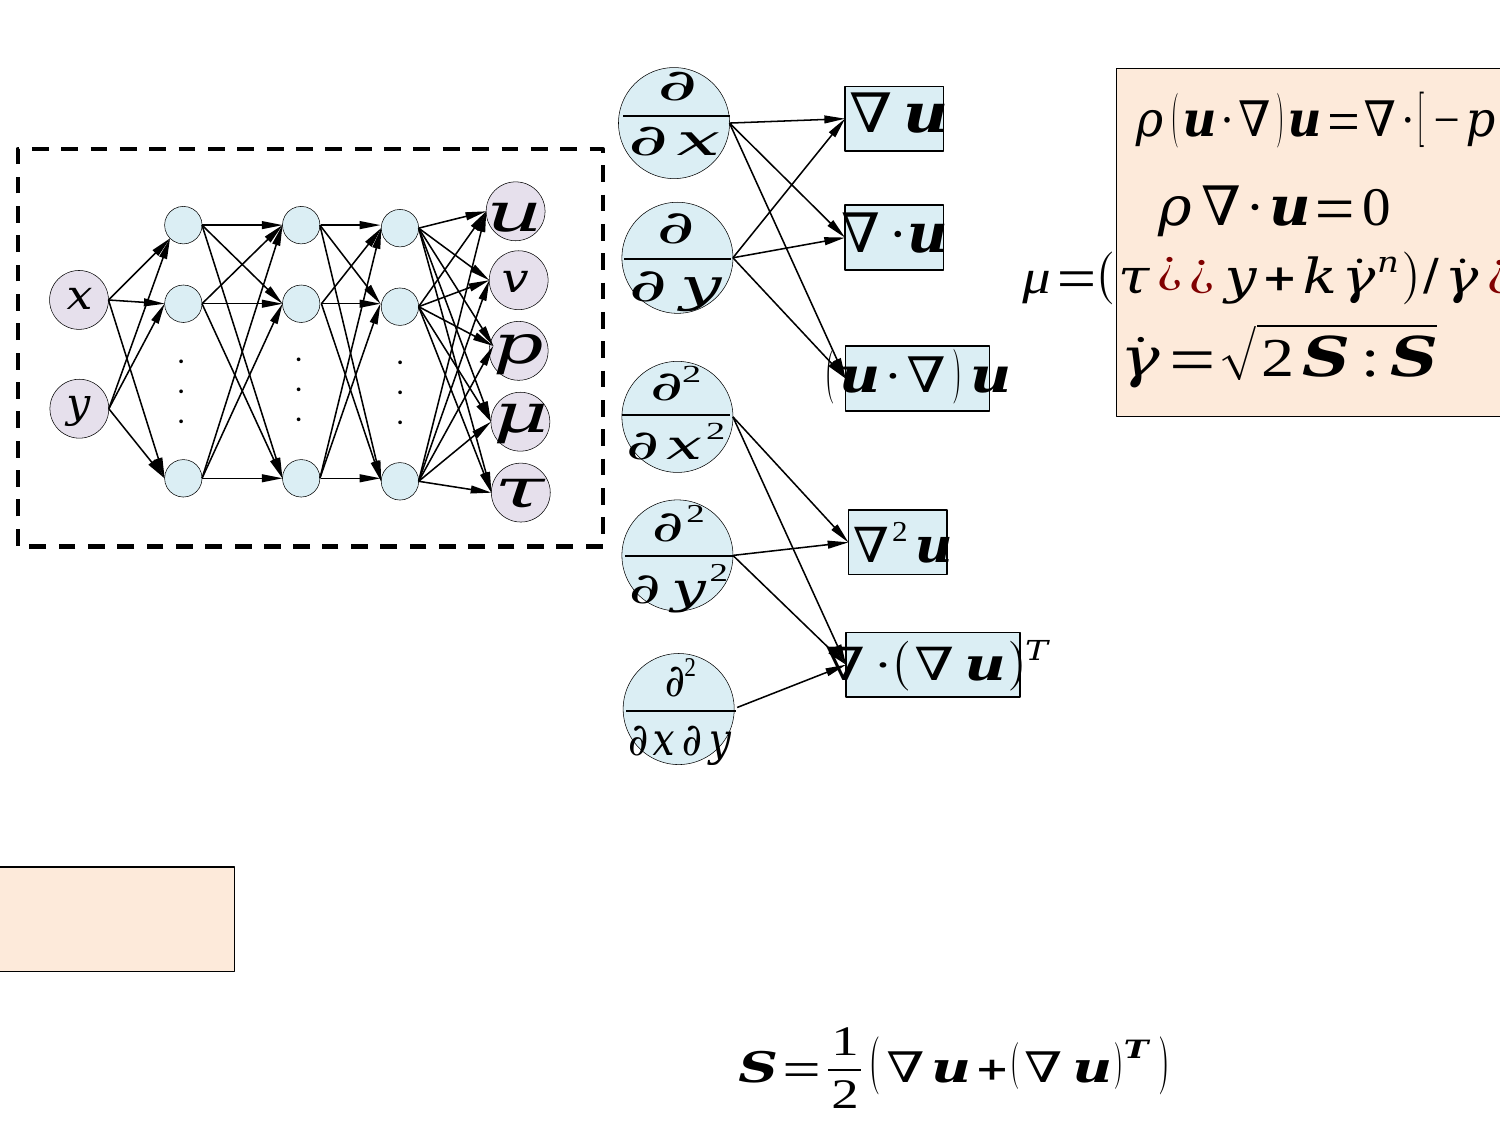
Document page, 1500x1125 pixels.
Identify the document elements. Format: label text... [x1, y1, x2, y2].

text_box [619, 200, 724, 316]
text_box [616, 65, 732, 181]
text_box . . . [290, 329, 311, 434]
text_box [732, 416, 847, 555]
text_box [418, 227, 492, 493]
text_box [843, 84, 946, 153]
text_box [851, 508, 949, 577]
text_box [621, 651, 736, 767]
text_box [736, 670, 847, 708]
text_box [108, 408, 165, 479]
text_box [108, 238, 171, 409]
text_box [491, 461, 553, 525]
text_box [732, 257, 846, 379]
text_box [843, 344, 992, 413]
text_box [201, 224, 283, 303]
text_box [319, 227, 382, 304]
text_box [850, 203, 946, 272]
text_box [0, 865, 237, 973]
text_box . . . [387, 332, 411, 437]
text_box [619, 359, 735, 475]
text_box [732, 555, 847, 665]
text_box [619, 497, 726, 614]
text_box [418, 211, 487, 225]
text_box [1115, 67, 1500, 419]
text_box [732, 237, 846, 257]
text_box [851, 630, 1022, 699]
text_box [201, 303, 283, 477]
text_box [108, 303, 165, 408]
text_box [16, 147, 605, 549]
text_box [319, 303, 381, 479]
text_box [732, 118, 846, 236]
text_box [499, 390, 552, 454]
